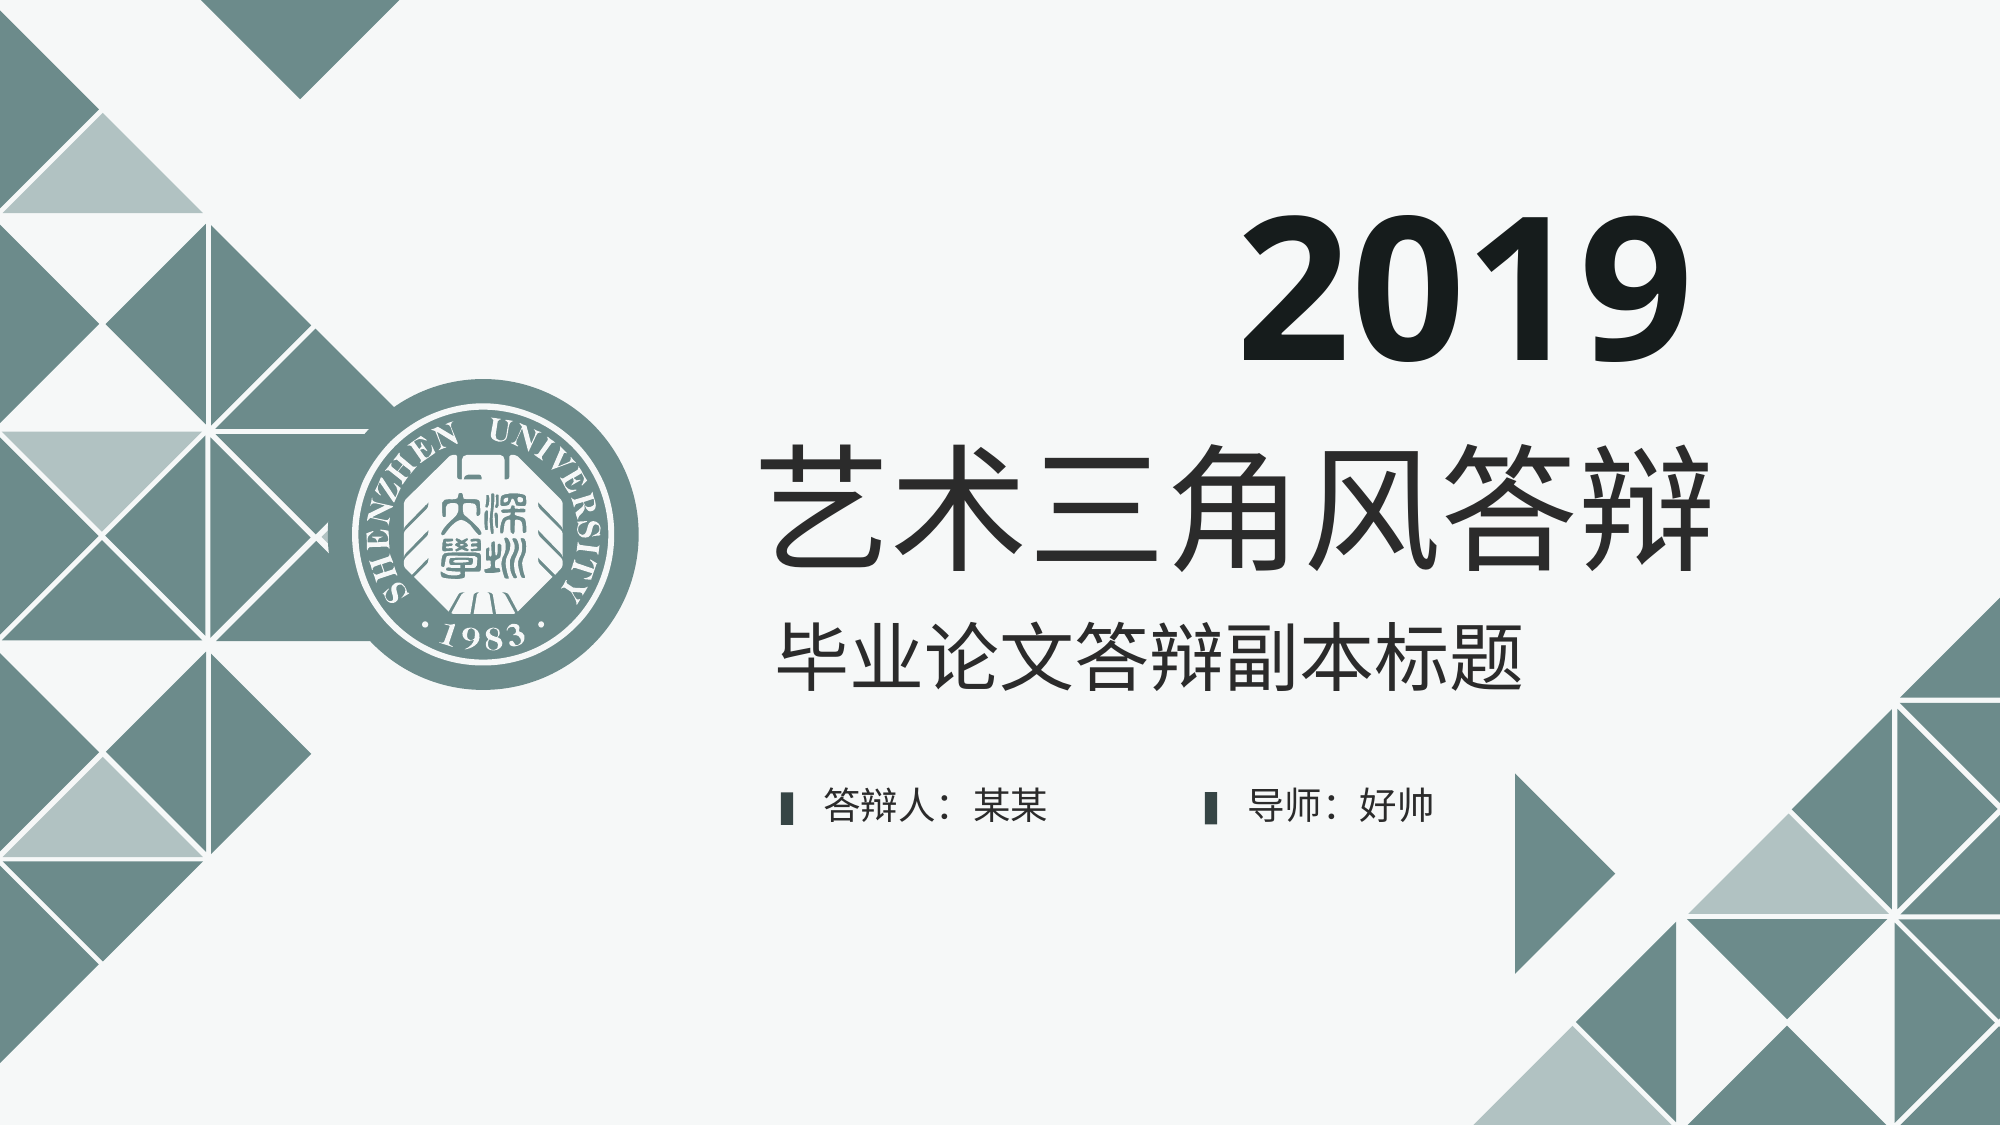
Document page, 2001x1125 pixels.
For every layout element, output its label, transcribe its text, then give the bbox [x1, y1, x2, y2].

text_box [199, 0, 401, 101]
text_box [0, 251, 712, 823]
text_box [1501, 626, 2000, 1125]
text_box 导师：好帅 [1232, 774, 1501, 835]
text_box [780, 791, 794, 826]
text_box 毕业论文答辩副本标题 [759, 603, 1817, 708]
text_box [1204, 791, 1218, 826]
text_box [327, 378, 639, 690]
text_box 艺术三角风答辩 [738, 415, 1797, 596]
text_box 答辩人：某某 [808, 774, 1097, 835]
text_box 2019 [1221, 153, 1710, 408]
